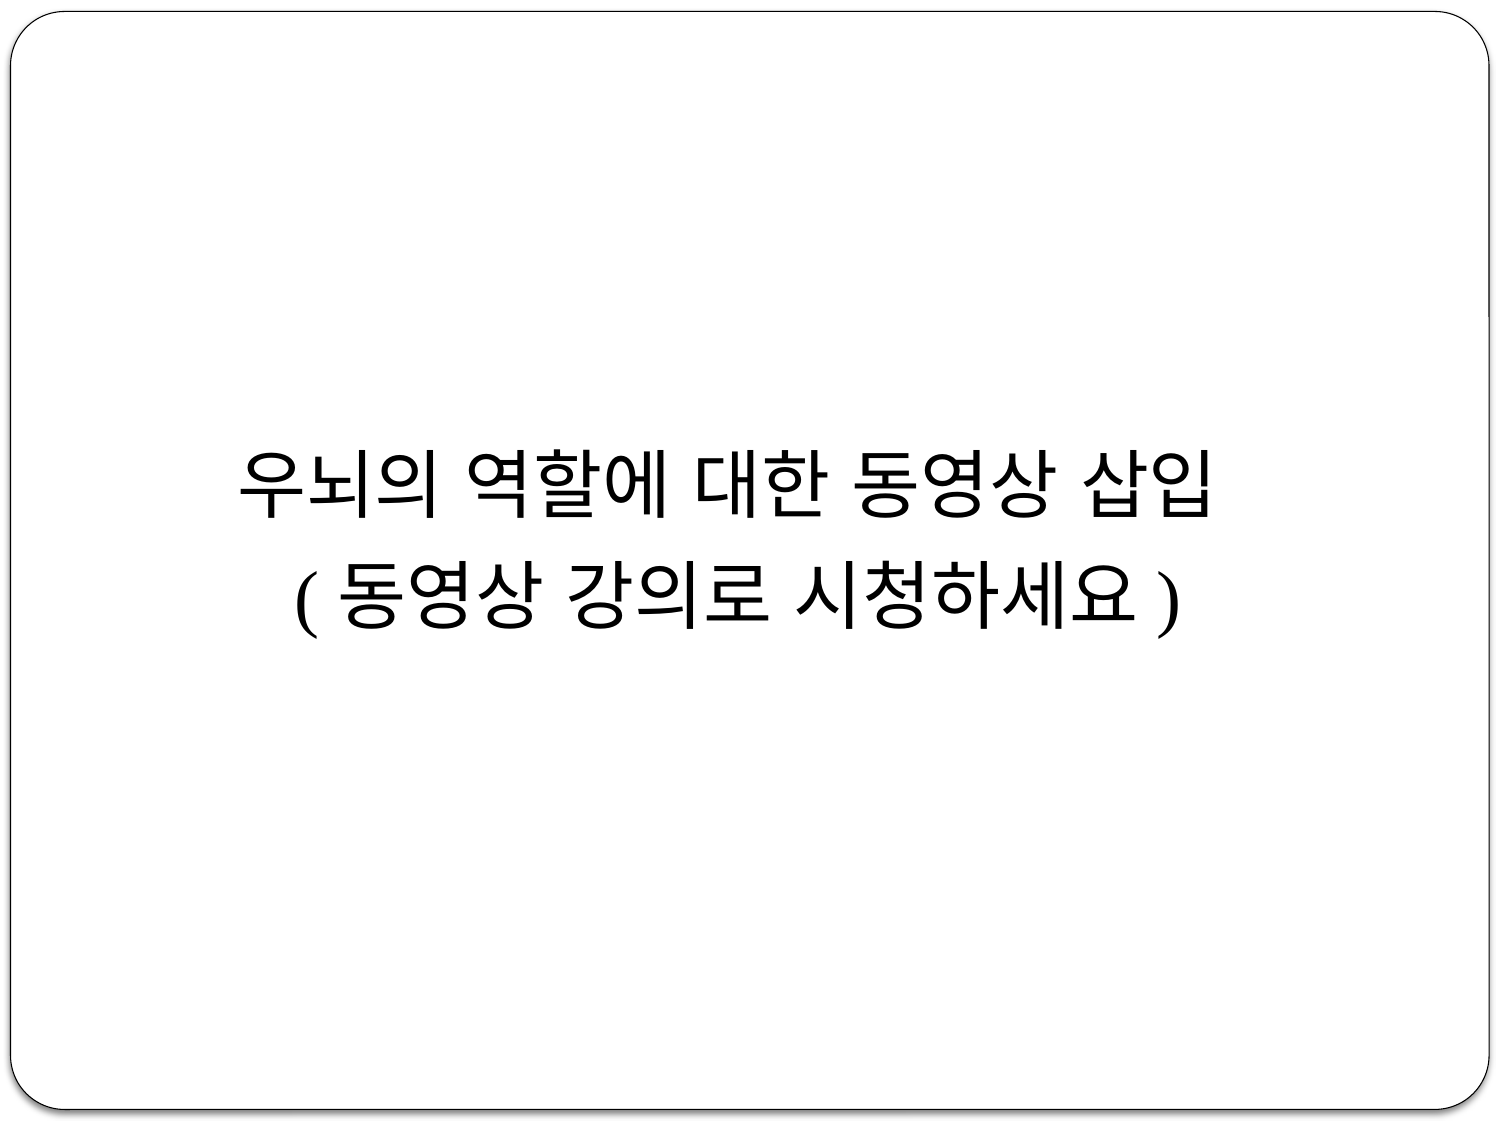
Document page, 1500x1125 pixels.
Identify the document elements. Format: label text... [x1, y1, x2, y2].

text_box 우뇌의 역할에 대한 동영상 삽입 (동영상 강의로 시청하세요) [147, 420, 1329, 941]
